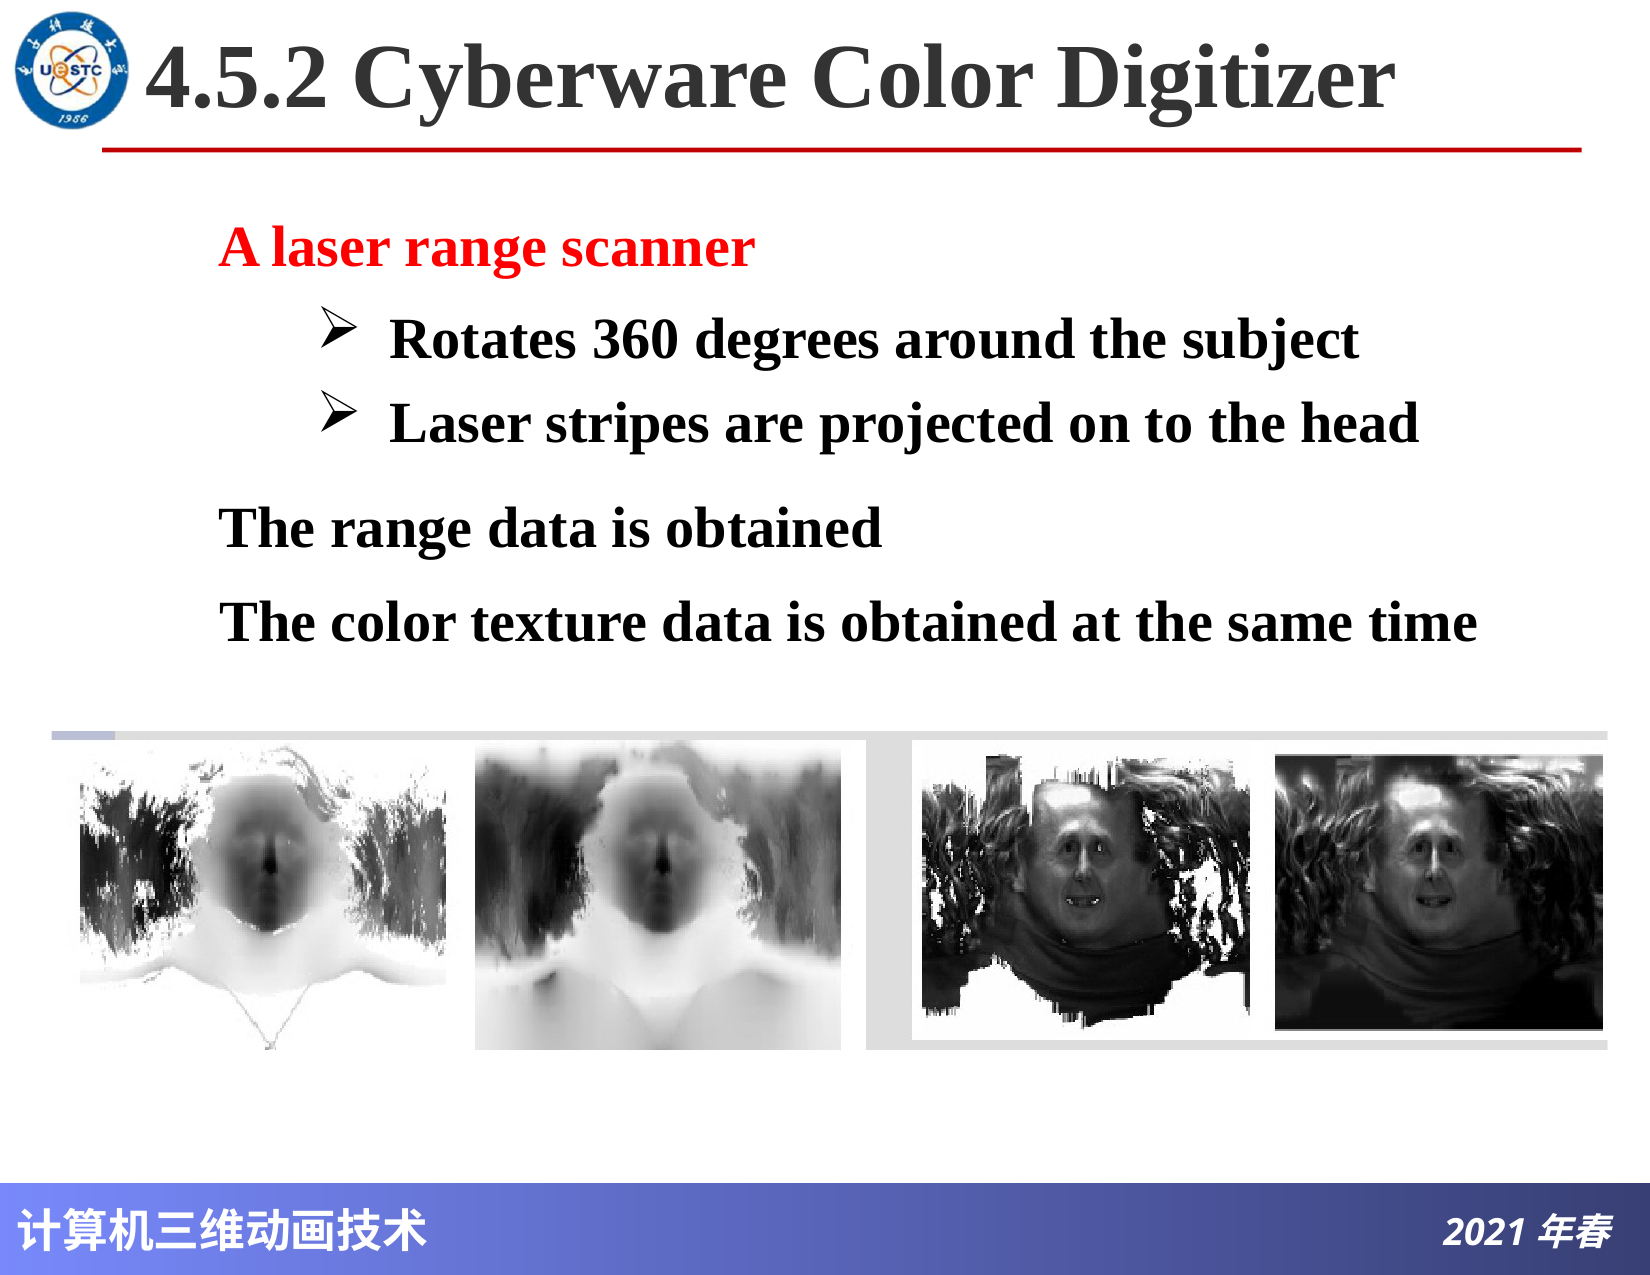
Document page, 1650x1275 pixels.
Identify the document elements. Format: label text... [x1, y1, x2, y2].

text_box The range data is obtained [218, 484, 884, 560]
text_box A laser range scanner [218, 203, 757, 279]
picture [51, 730, 1608, 1051]
text_box The color texture data is obtained at the same time [219, 578, 1587, 654]
text_box 4.5.2 Cyberware Color Digitizer [145, 23, 1517, 126]
picture [0, 0, 136, 140]
text_box Rotates 360 degrees around the subject Laser stripes are projected on to the head [316, 285, 1422, 454]
